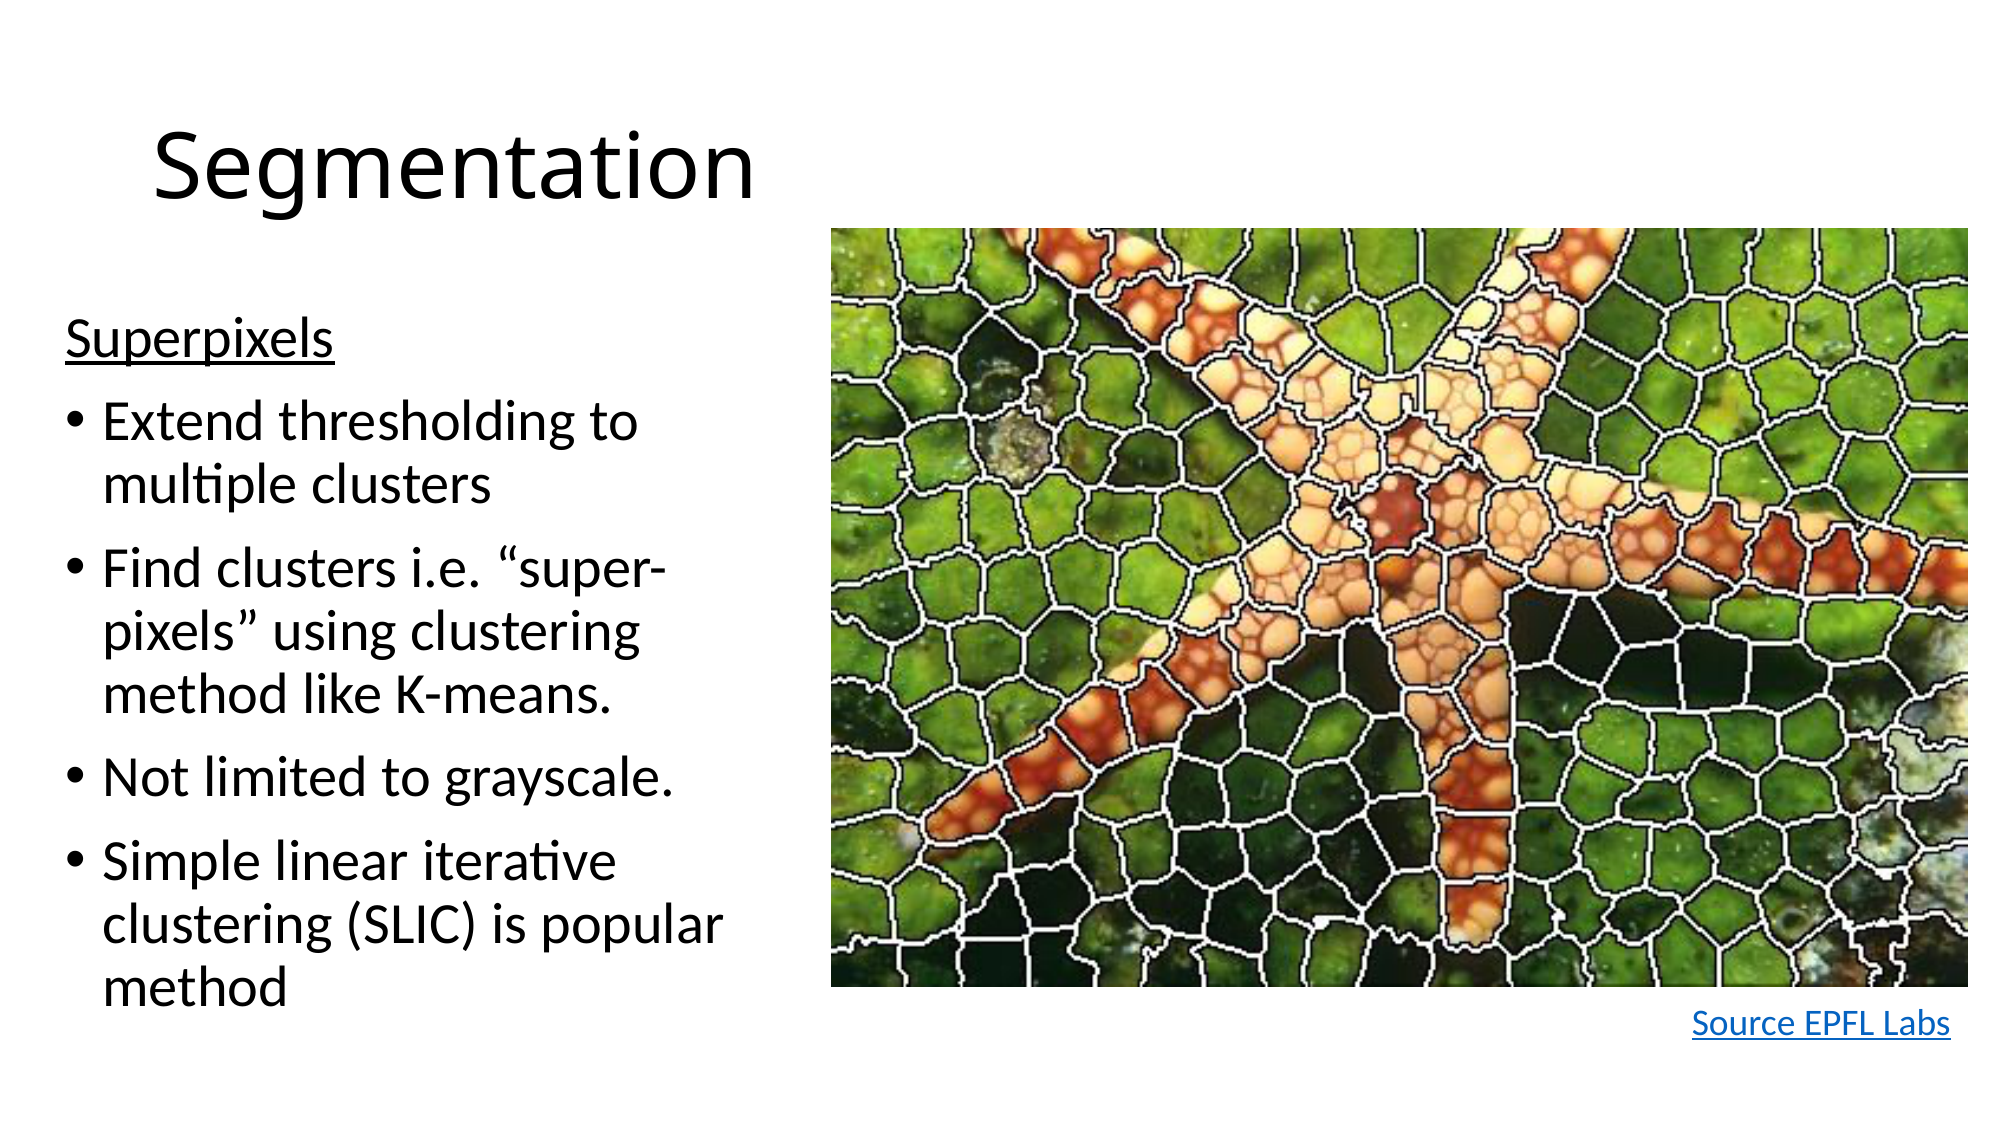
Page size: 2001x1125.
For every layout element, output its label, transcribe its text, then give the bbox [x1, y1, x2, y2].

picture [831, 228, 1968, 987]
text_box Source EPFL Labs [1677, 990, 1967, 1051]
list Superpixels Extend thresholding to multiple clusters Find clusters i.e. “super-pixels” using clustering method like K-means. Not limited to grayscale. Simple linear iterative clustering (SLIC) is popular method [50, 299, 832, 1051]
title Segmentation [137, 59, 805, 278]
